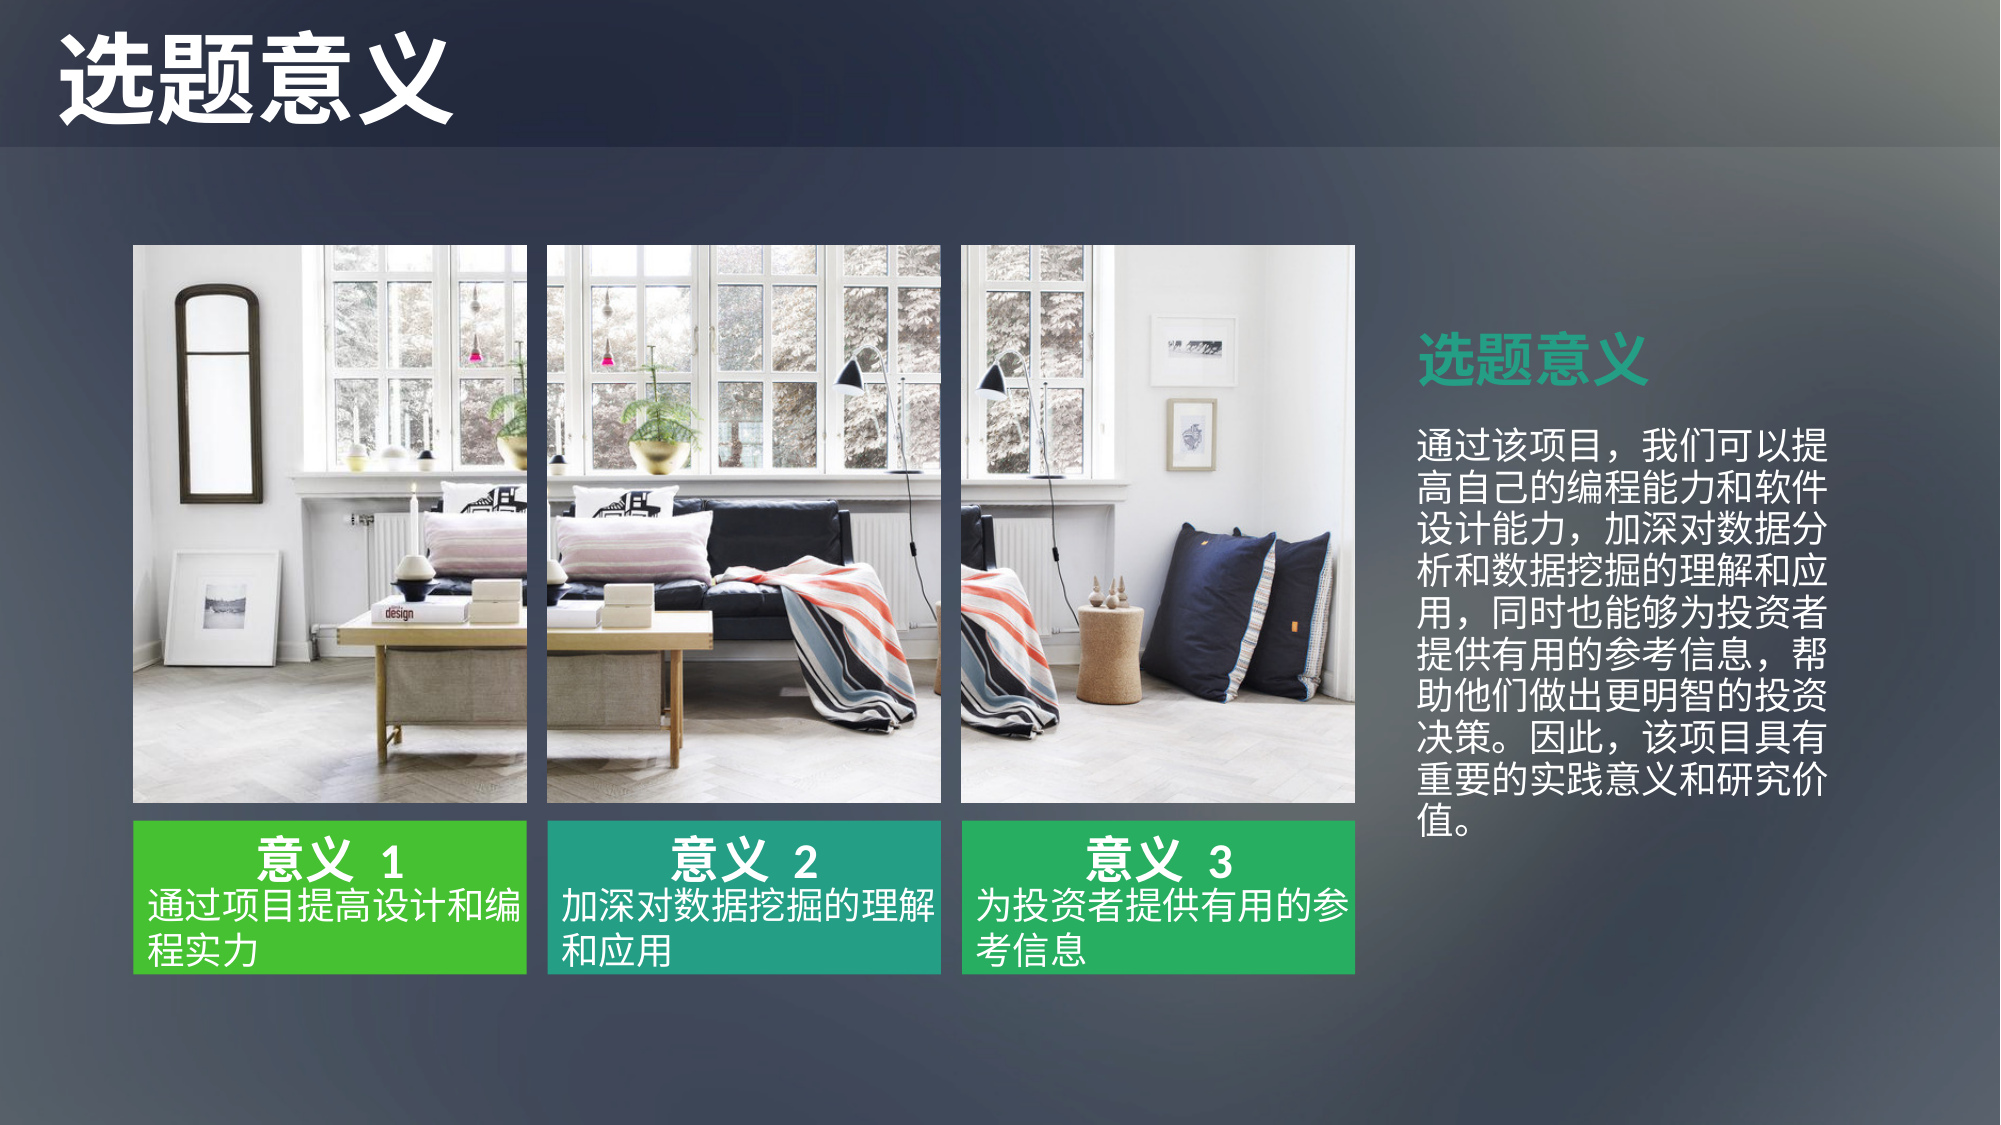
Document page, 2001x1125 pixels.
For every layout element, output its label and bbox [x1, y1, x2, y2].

text_box [546, 820, 952, 981]
text_box [960, 820, 1366, 981]
text_box [131, 820, 538, 981]
picture [0, 0, 2000, 1125]
